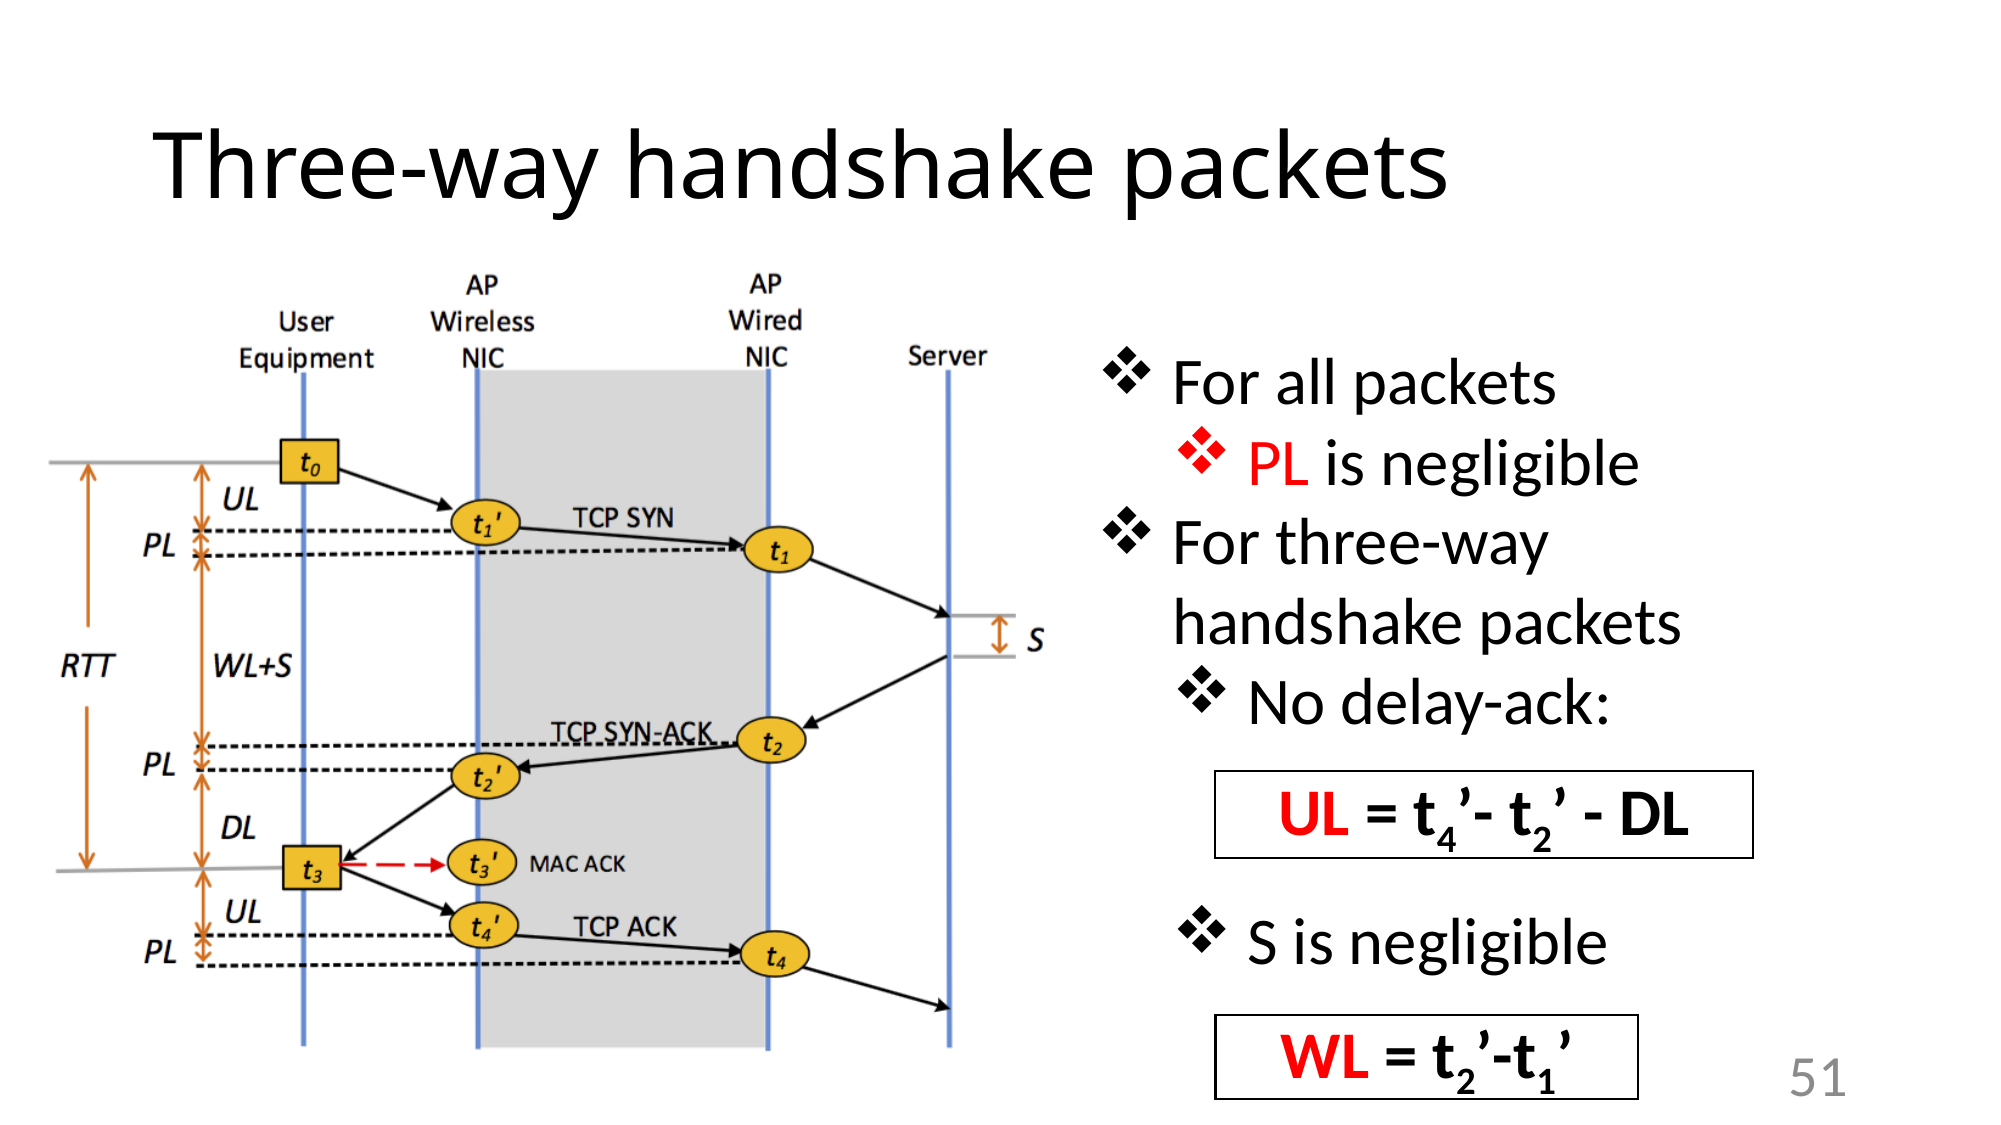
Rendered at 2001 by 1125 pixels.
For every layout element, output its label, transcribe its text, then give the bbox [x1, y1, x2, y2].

text_box For all packets PL is negligible For three-way handshake packets No delay-ack: S is negligible [1082, 330, 1863, 1125]
text_box UL = t4’- t2’ - DL [1214, 770, 1754, 859]
picture [23, 261, 1083, 1058]
title Three-way handshake packets [137, 59, 1863, 278]
text_box WL = t2’-t1’ [1214, 1014, 1639, 1100]
